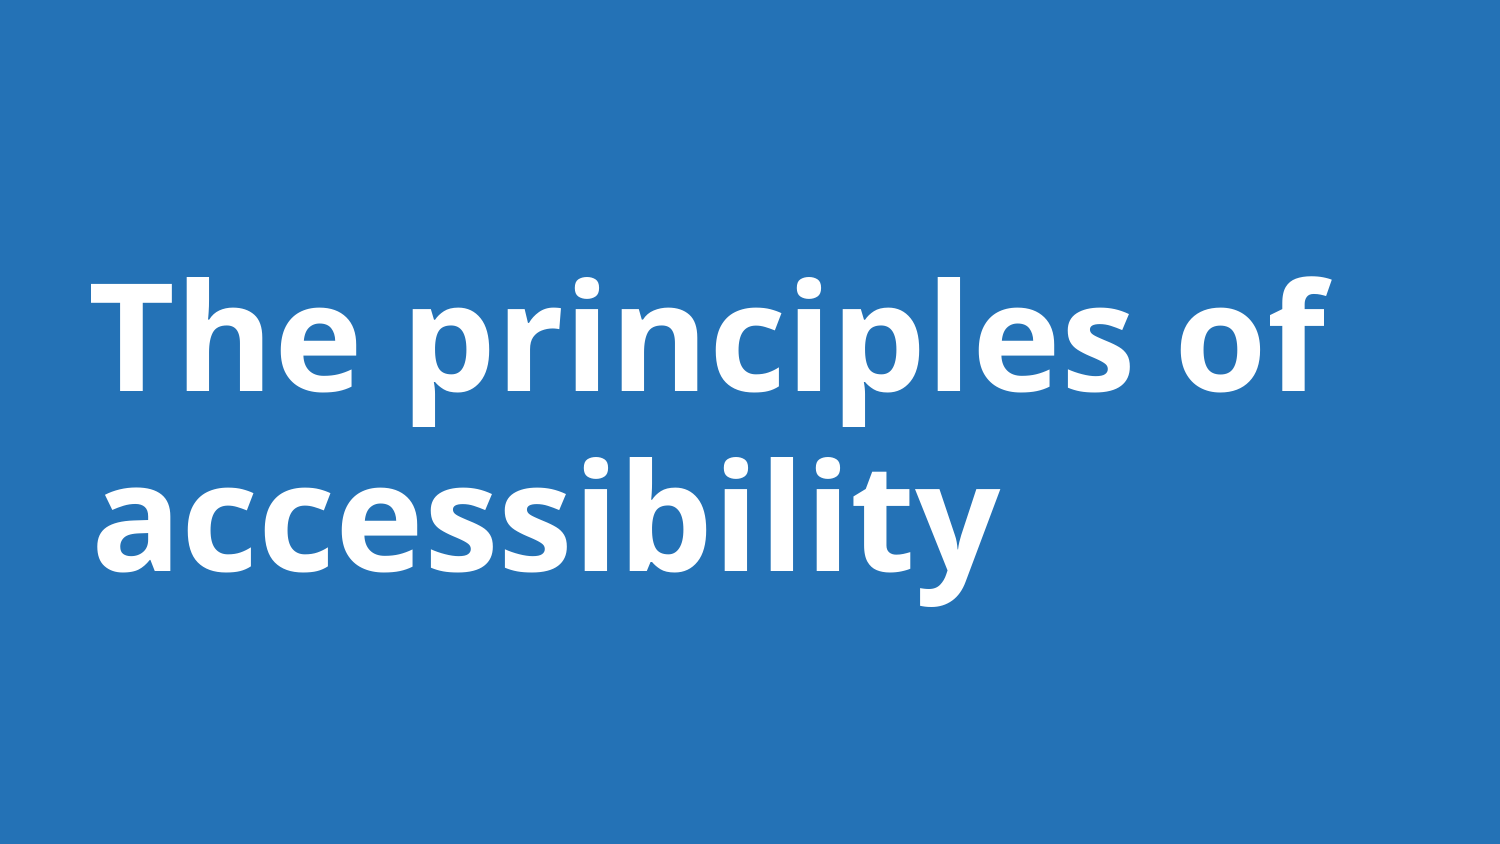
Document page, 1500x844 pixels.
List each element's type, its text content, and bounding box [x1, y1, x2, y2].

title The principles of accessibility [83, 0, 1417, 844]
